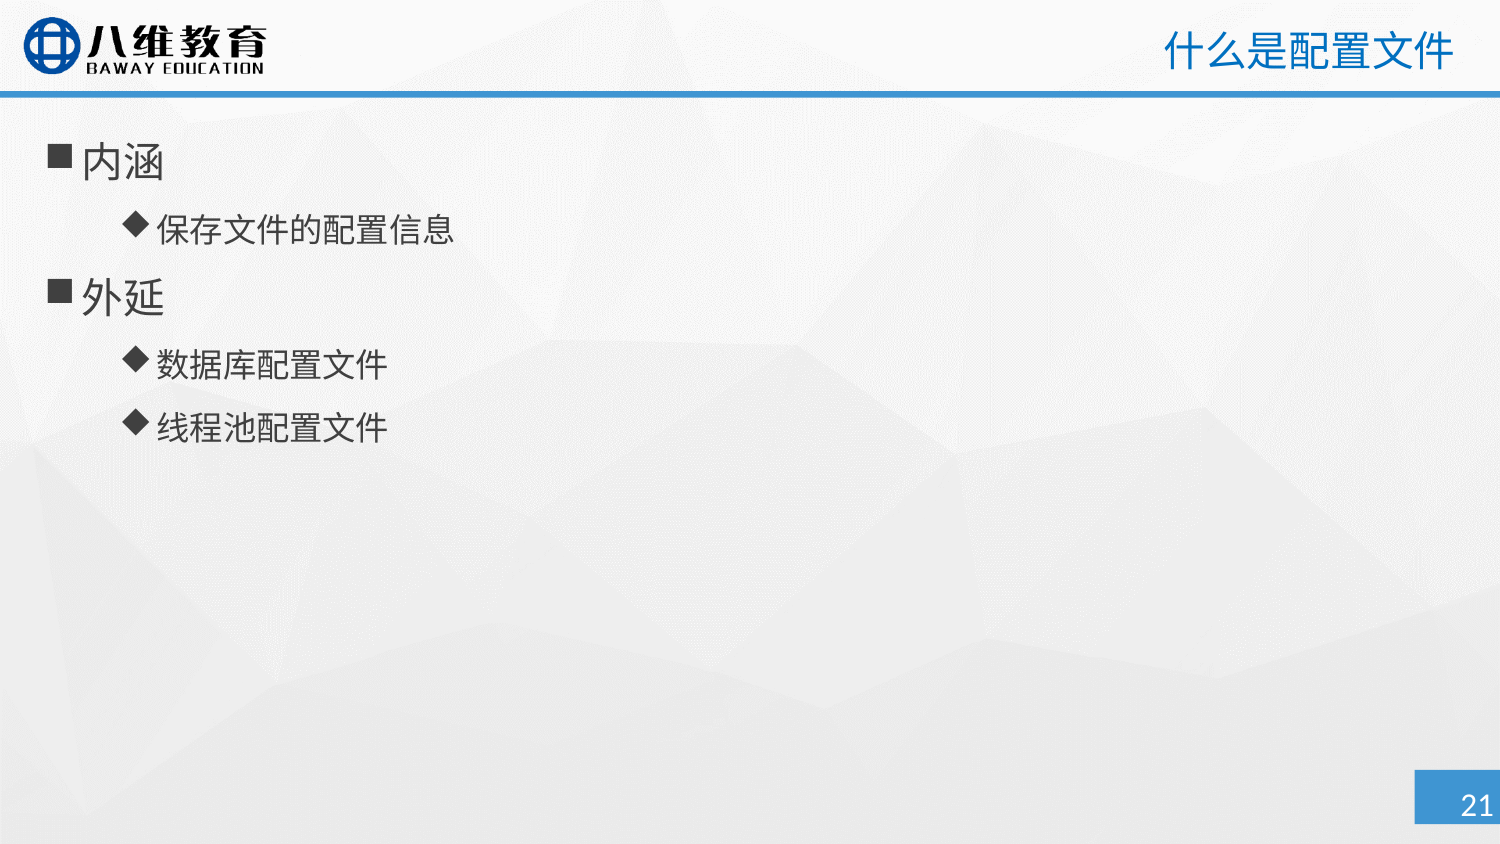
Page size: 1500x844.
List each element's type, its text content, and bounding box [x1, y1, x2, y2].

picture [0, 98, 1500, 844]
title 什么是配置文件 [360, 23, 1471, 85]
list 内涵 保存文件的配置信息 外延 数据库配置文件 线程池配置文件 [29, 126, 1447, 741]
picture [0, 0, 1500, 91]
